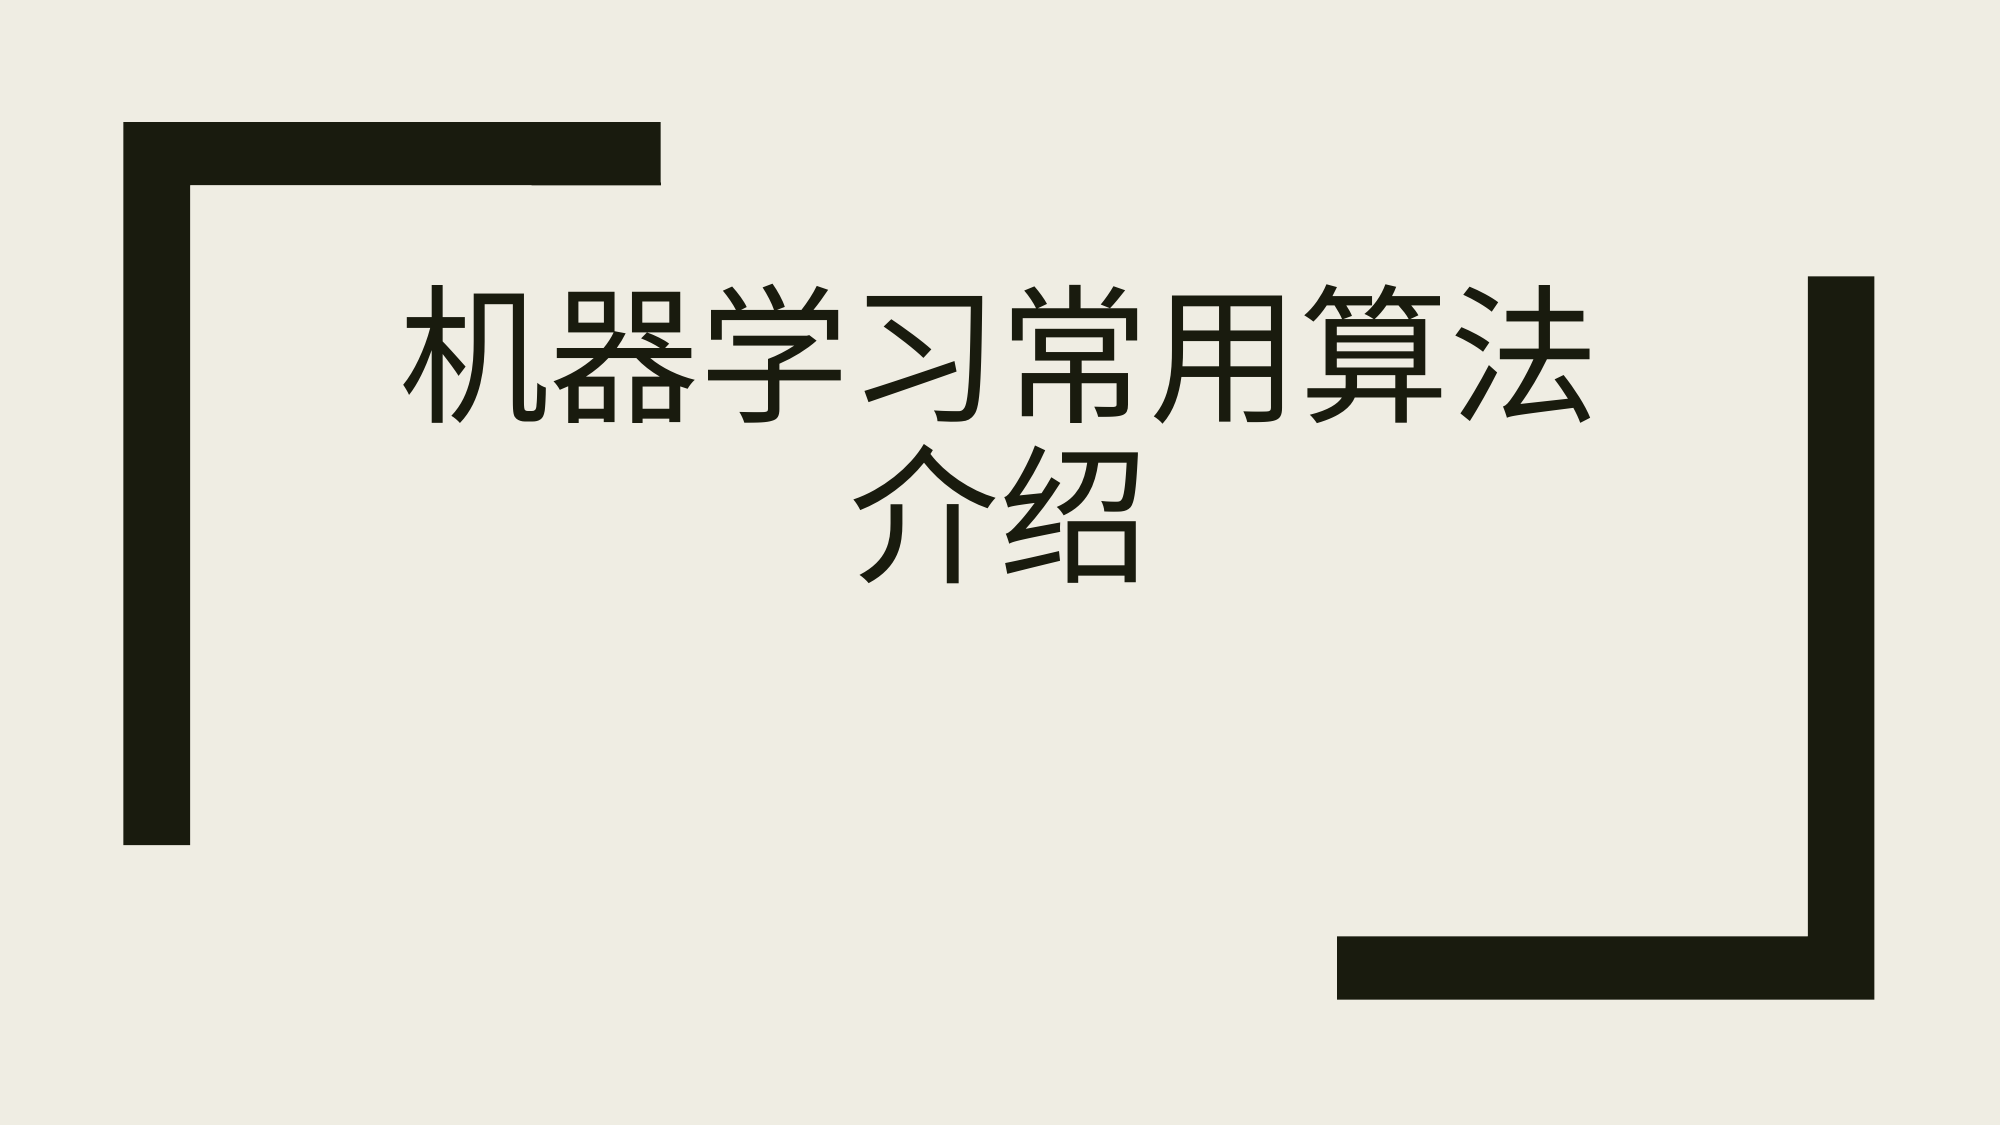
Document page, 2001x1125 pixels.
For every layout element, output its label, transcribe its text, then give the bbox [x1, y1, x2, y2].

title 机器学习常用算法介绍 [314, 267, 1686, 612]
